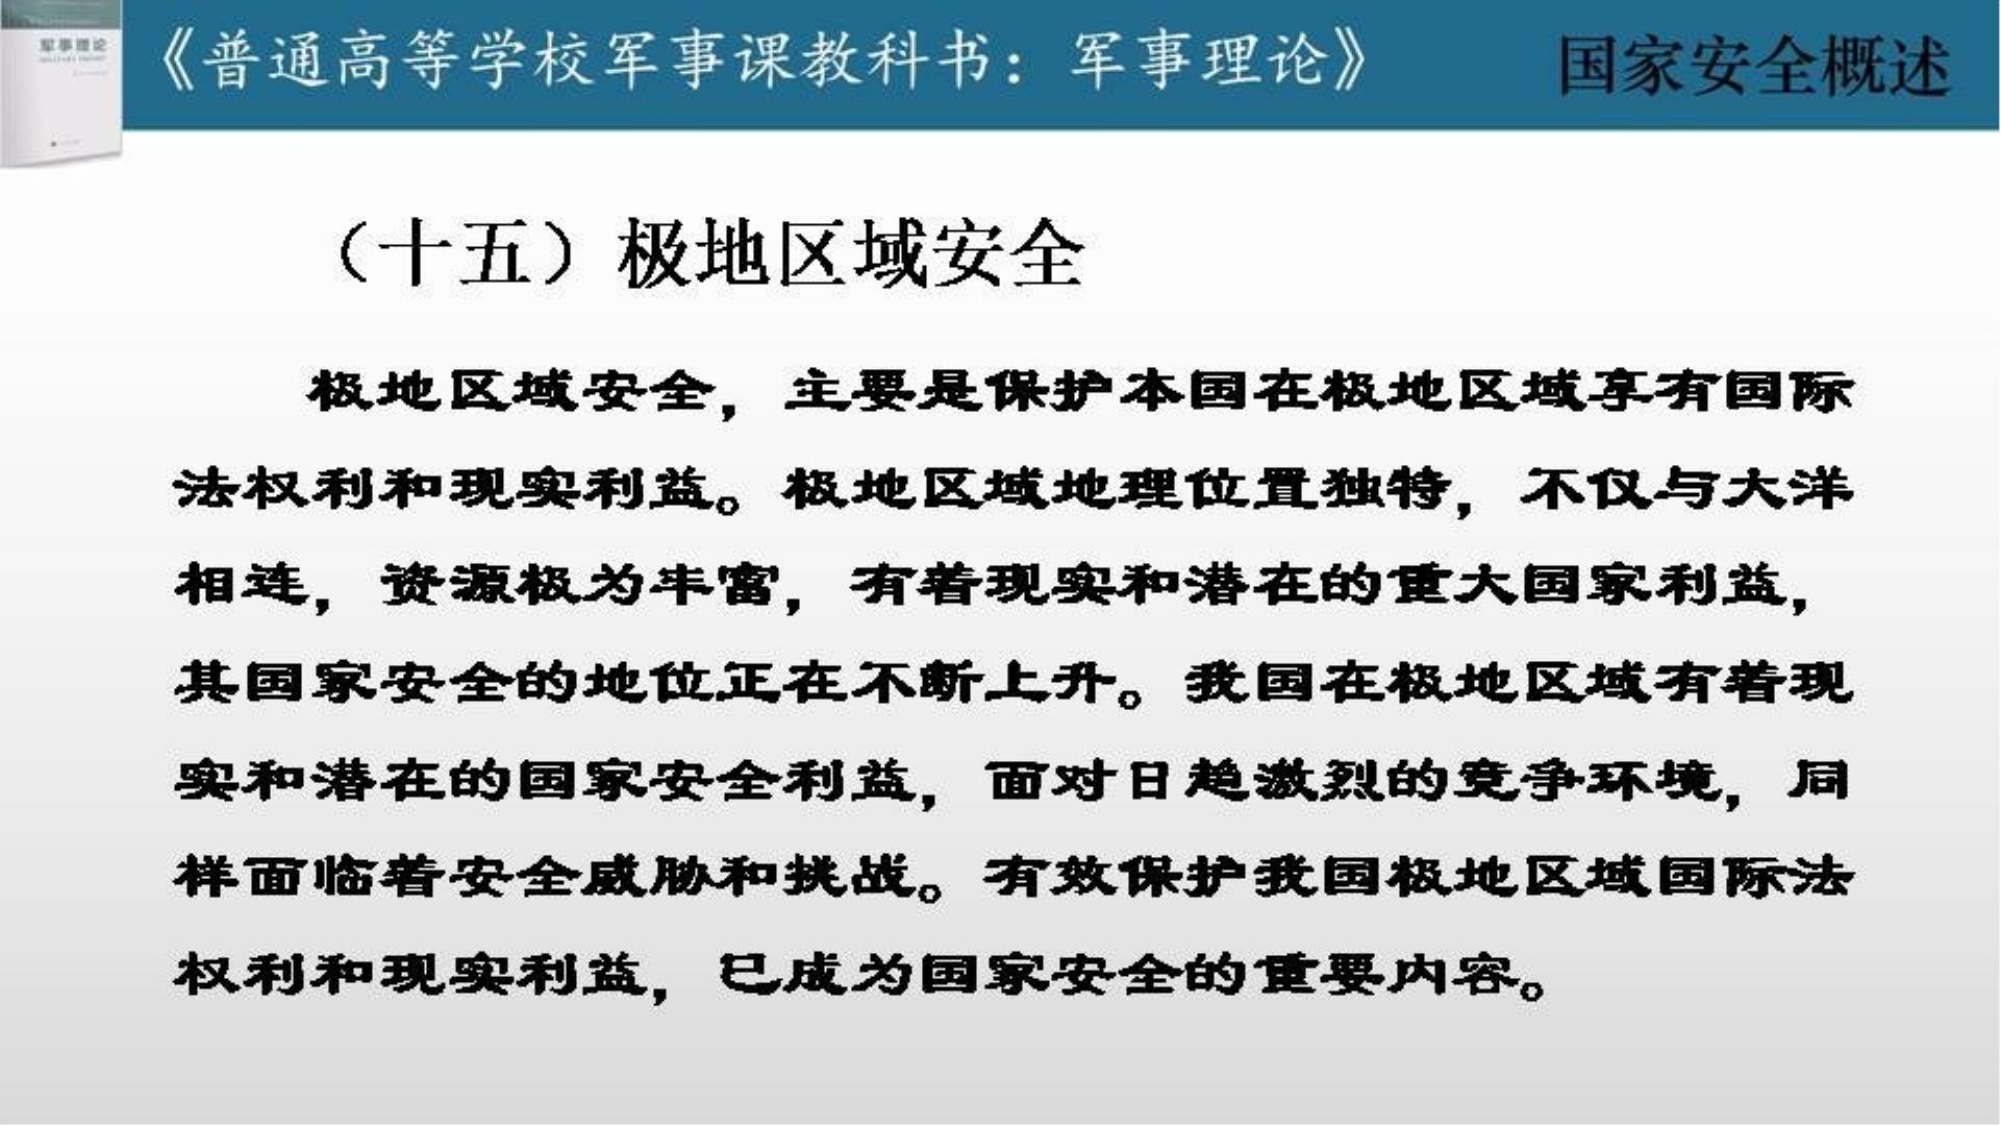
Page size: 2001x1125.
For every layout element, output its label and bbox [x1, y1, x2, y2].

text_box [0, 0, 2000, 1125]
